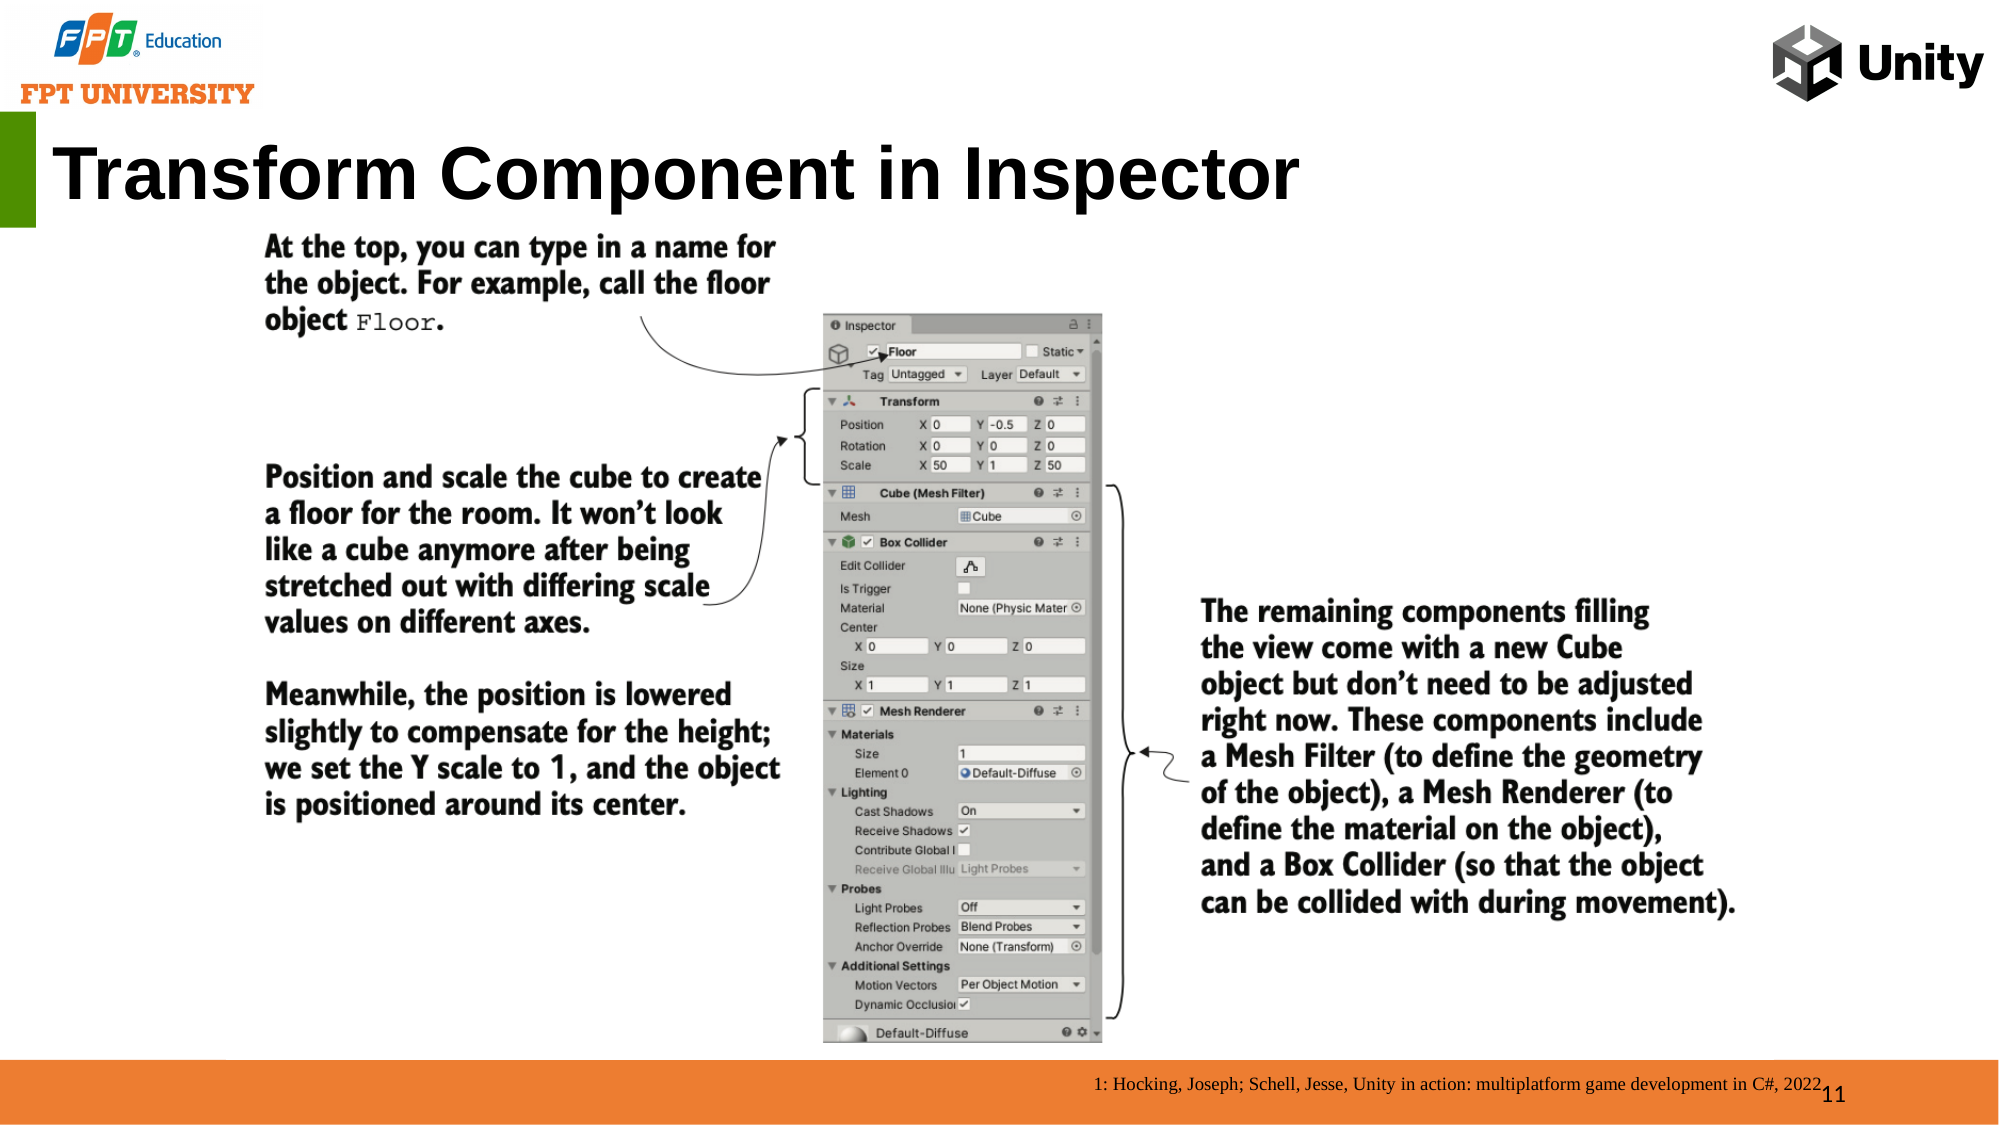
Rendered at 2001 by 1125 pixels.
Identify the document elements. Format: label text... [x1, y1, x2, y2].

text_box Transform Component in Inspector [37, 111, 1976, 228]
picture [1765, 0, 1993, 127]
text_box 1: Hocking, Joseph; Schell, Jesse, Unity in action: multiplatform game development in C#, 2022 [1093, 1071, 1884, 1124]
picture [226, 215, 1774, 1060]
slide_number 11 [1412, 1063, 1861, 1122]
picture [4, 4, 263, 109]
